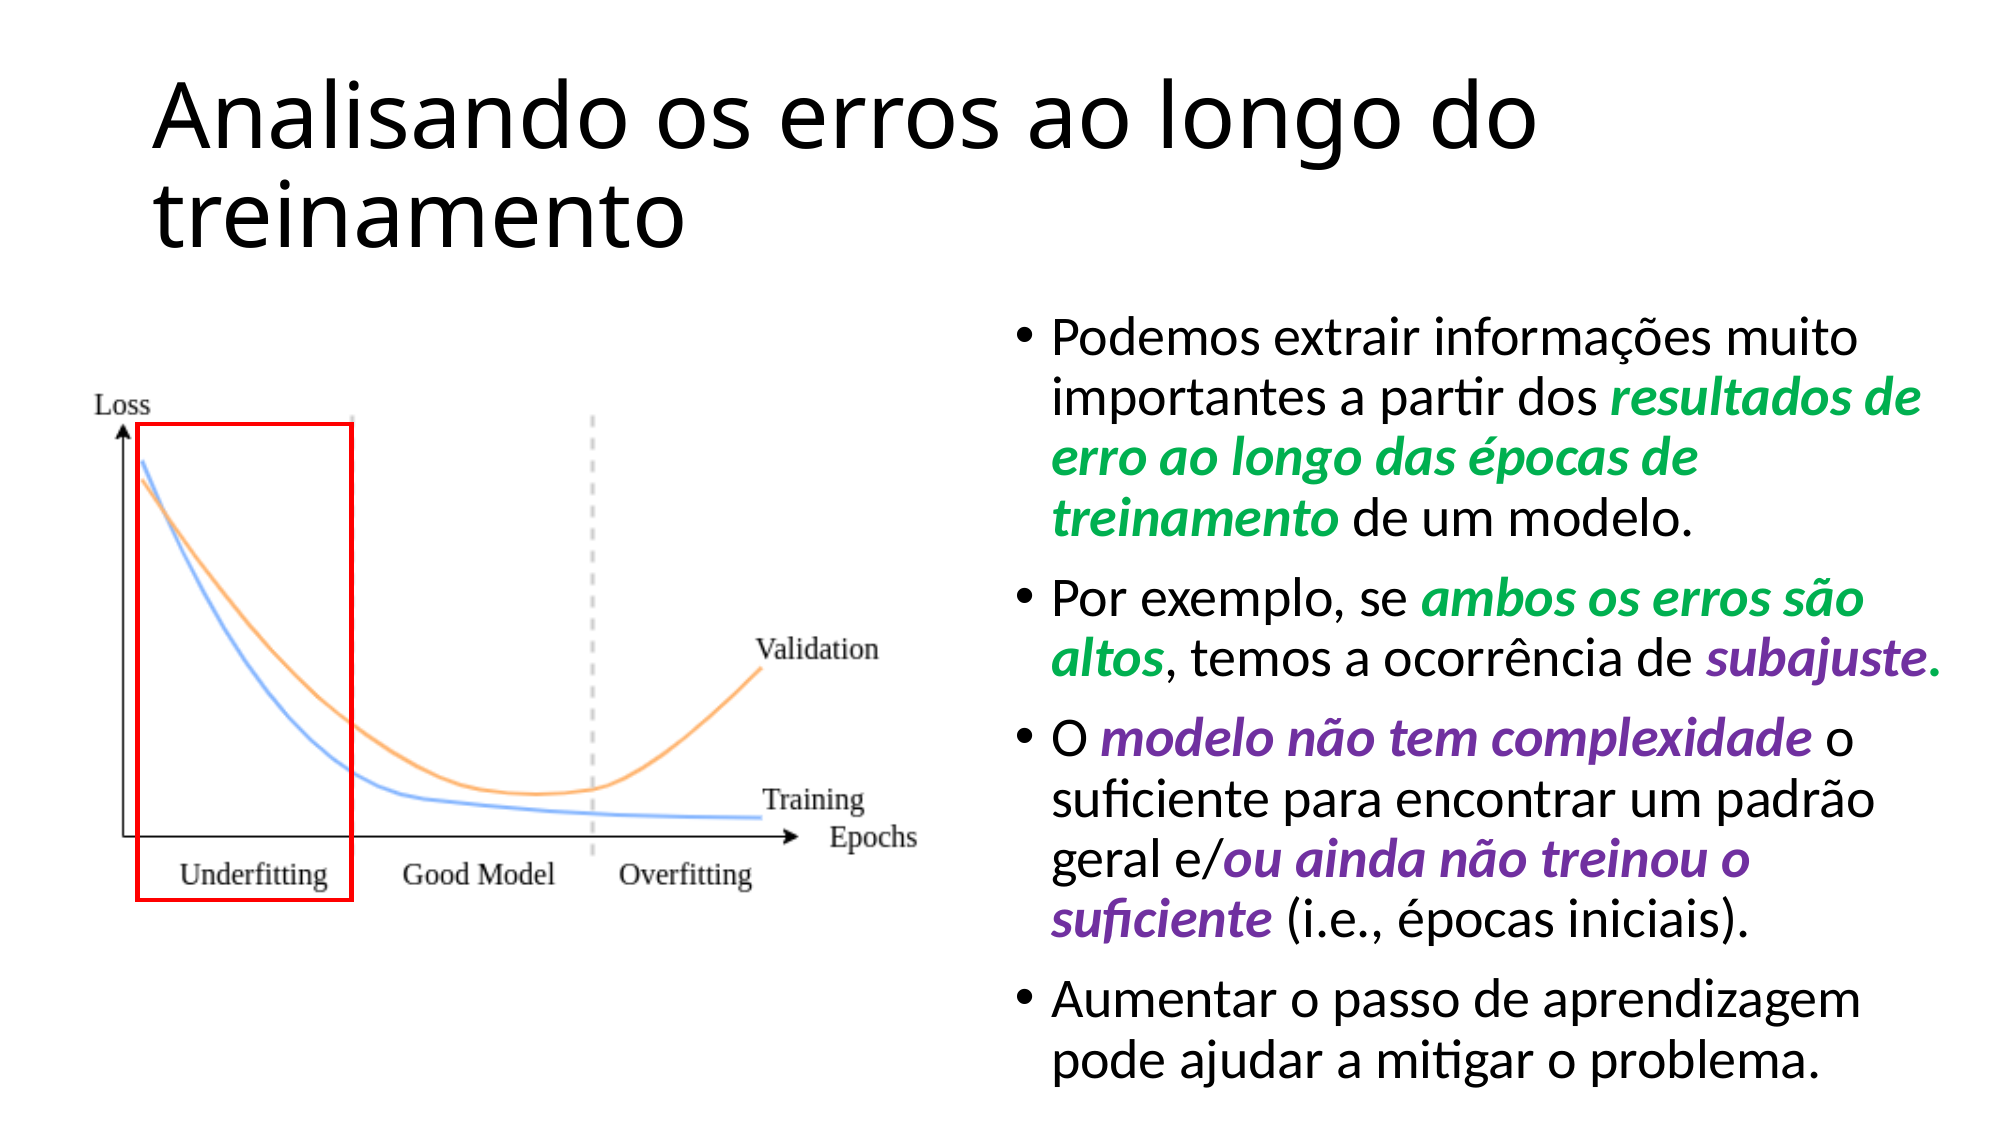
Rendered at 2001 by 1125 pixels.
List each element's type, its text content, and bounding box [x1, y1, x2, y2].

title Analisando os erros ao longo do treinamento [137, 59, 1863, 278]
picture [85, 385, 919, 900]
list Podemos extrair informações muito importantes a partir dos resultados de erro ao longo das épocas de treinamento de um modelo. Por exemplo, se ambos os erros são altos, temos a ocorrência de subajuste. O modelo não tem complexidade o suficiente para encontrar um padrão geral e/ou ainda não treinou o suficiente (i.e., épocas iniciais). Aumentar o passo de aprendizagem pode ajudar a mitigar o problema. [999, 299, 1969, 1125]
